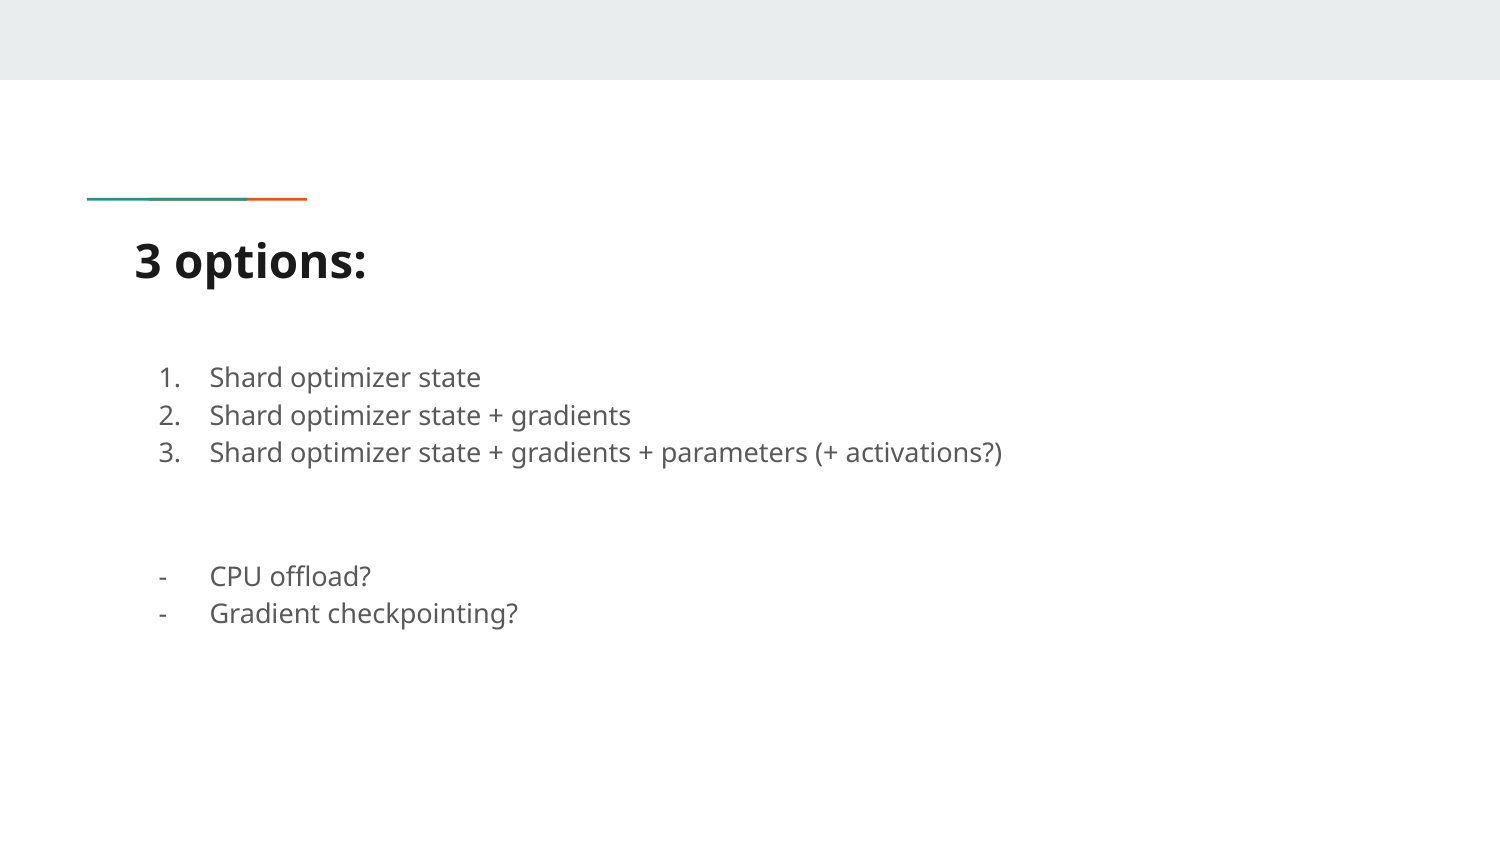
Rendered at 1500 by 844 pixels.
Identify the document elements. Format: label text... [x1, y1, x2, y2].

list Shard optimizer state Shard optimizer state + gradients Shard optimizer state + gradients + parameters (+ activations?) CPU offload? Gradient checkpointing? [119, 341, 1381, 712]
title 3 options: [119, 216, 1381, 305]
